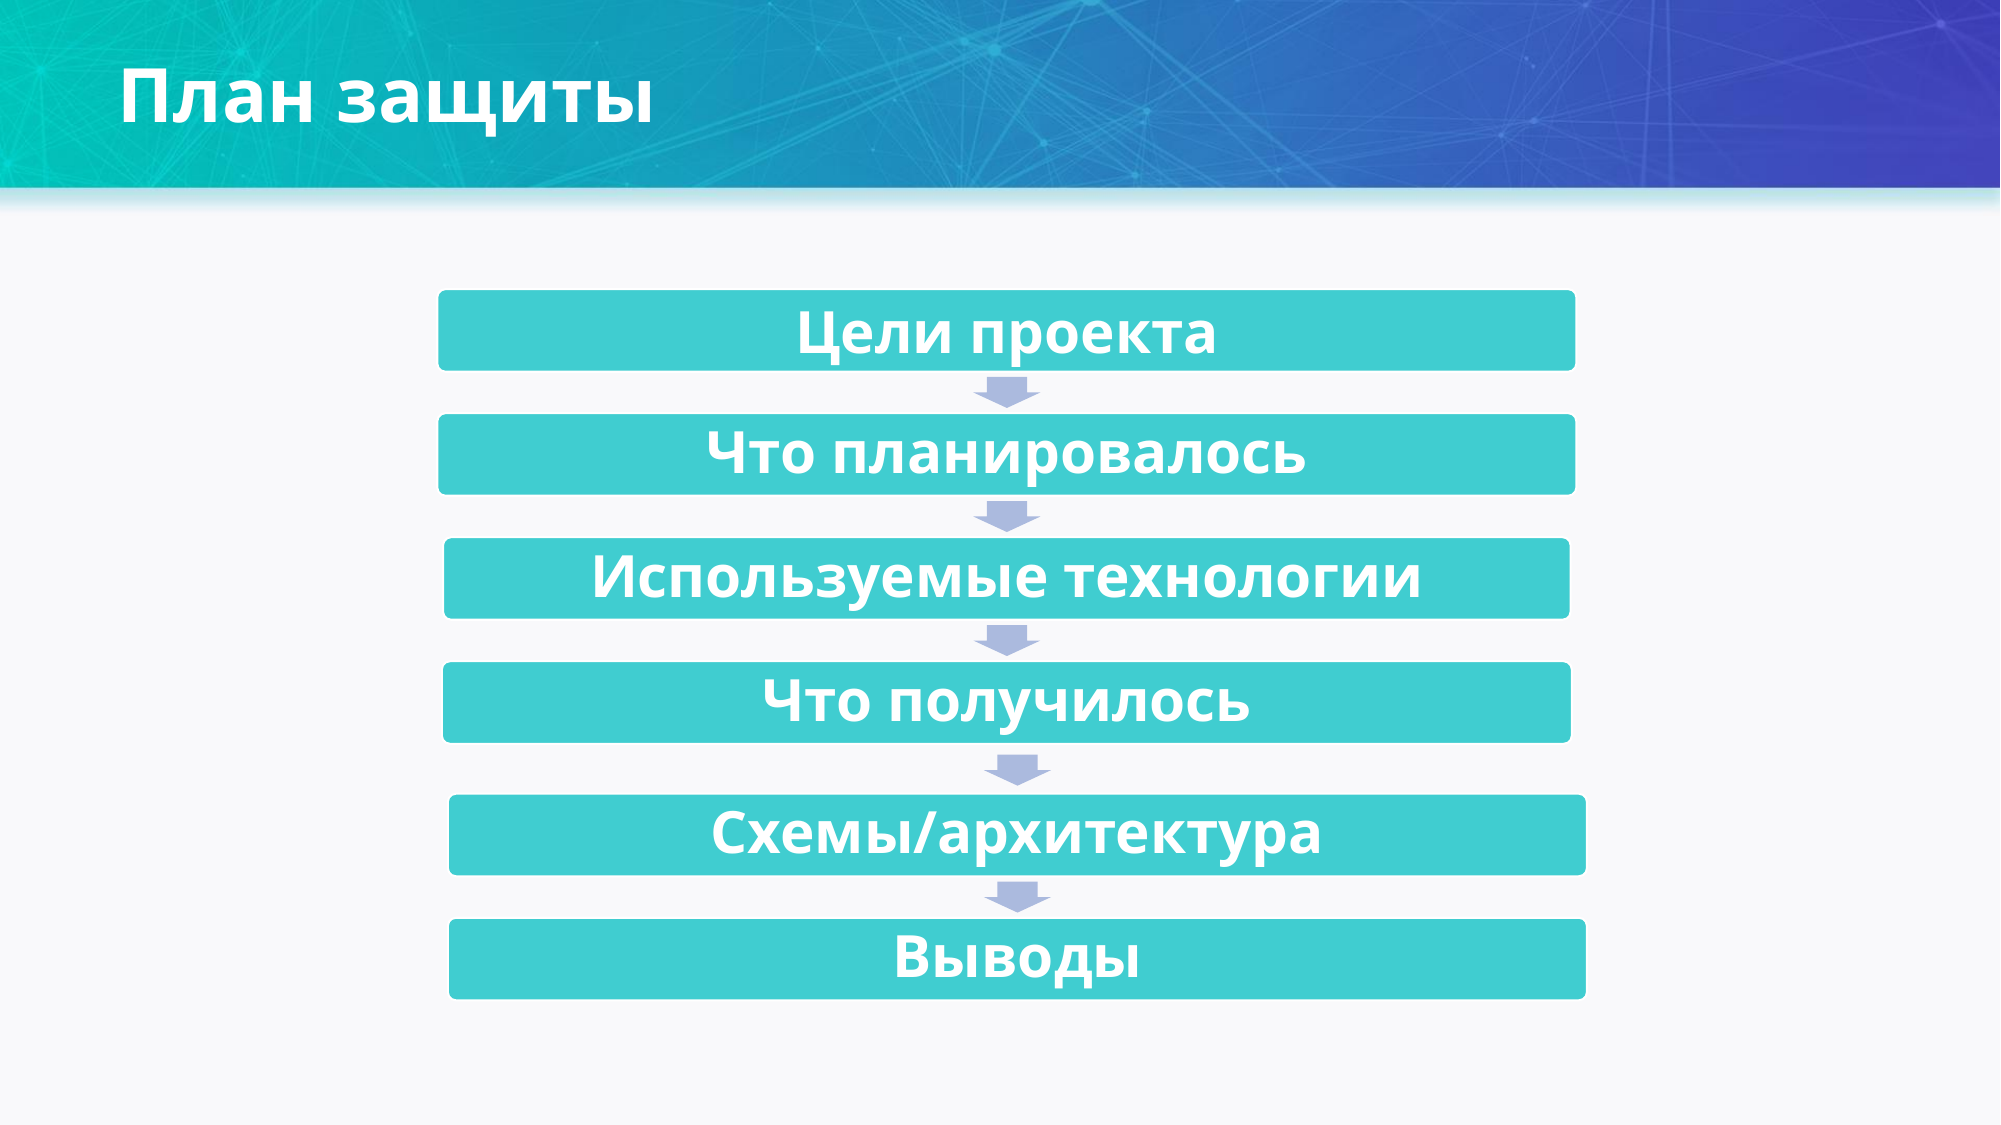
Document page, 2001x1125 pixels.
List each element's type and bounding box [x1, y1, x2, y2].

picture [0, 0, 2000, 1125]
text_box [447, 754, 1588, 1013]
text_box [436, 272, 1577, 756]
